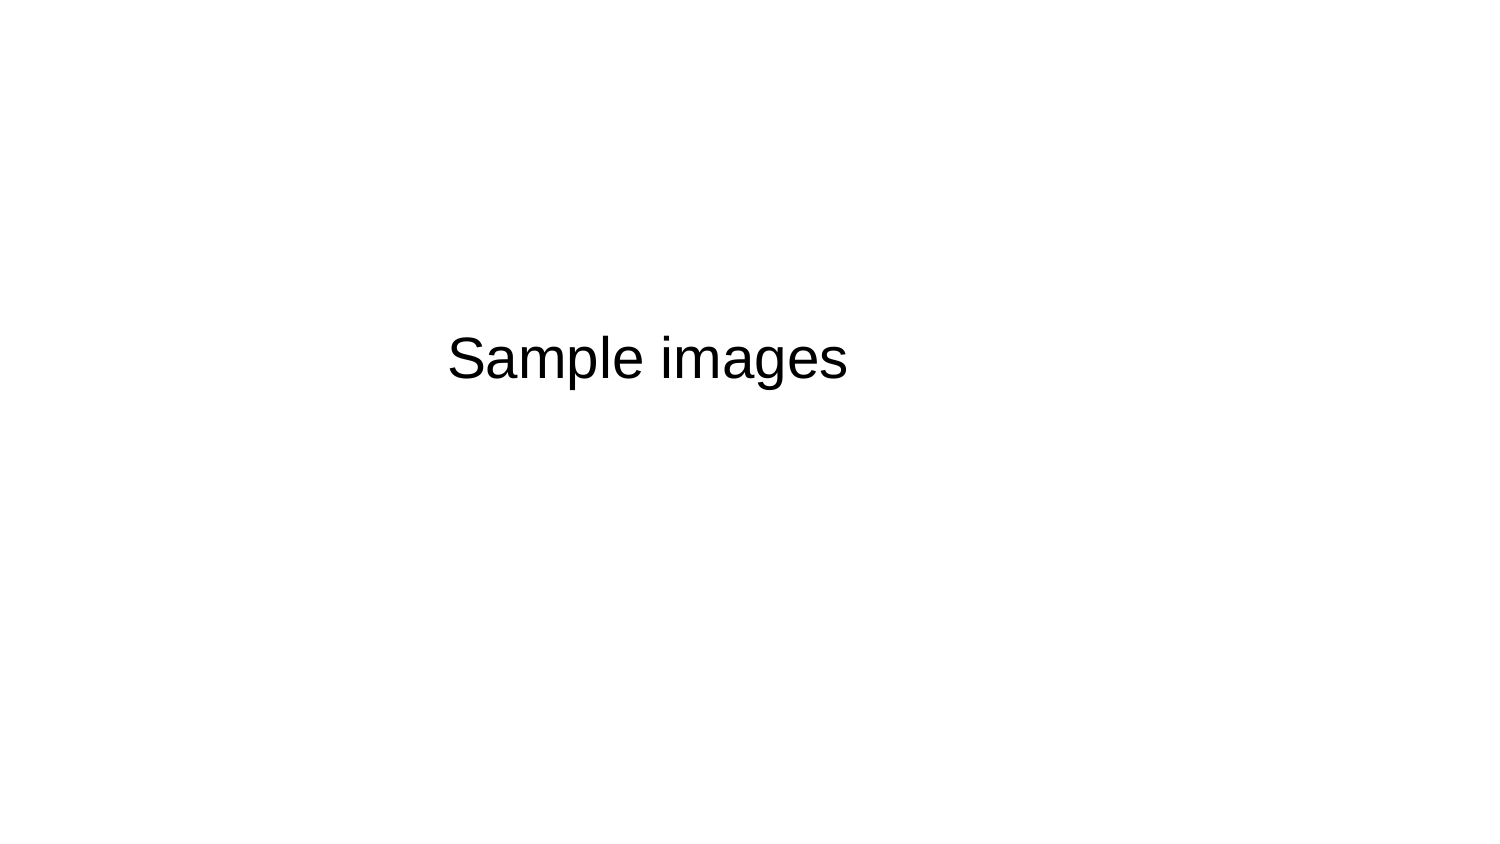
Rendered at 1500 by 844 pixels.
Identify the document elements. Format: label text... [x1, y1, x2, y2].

title Sample images [431, 305, 1500, 400]
